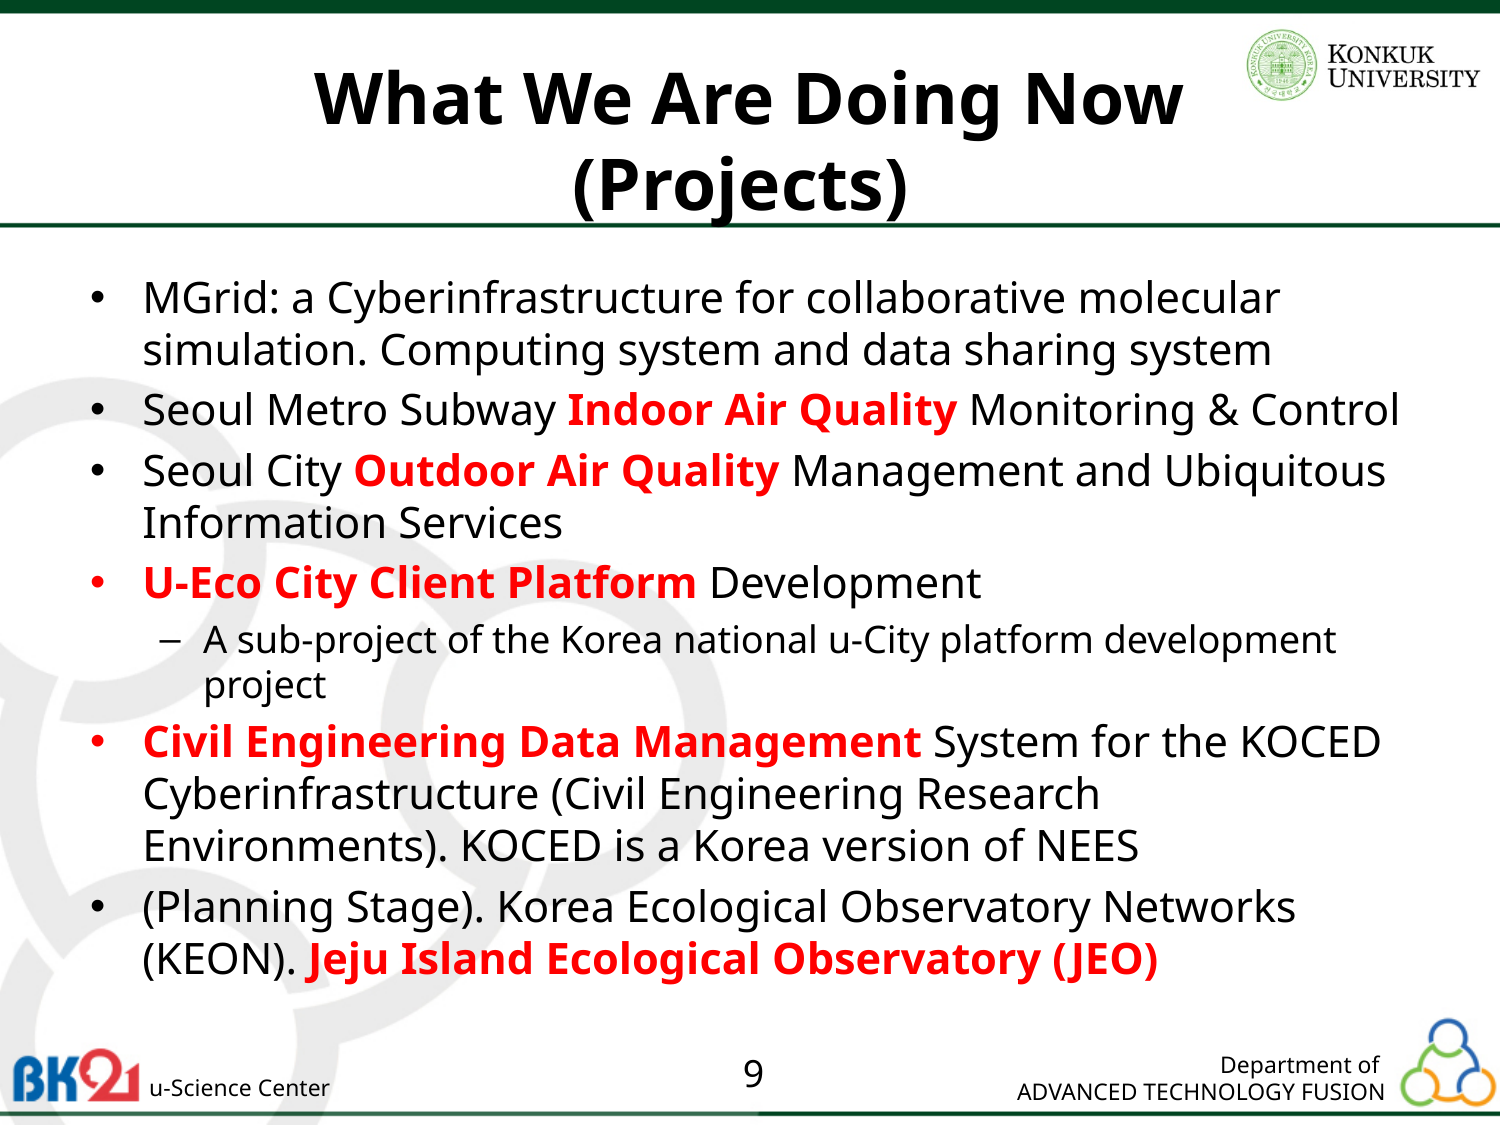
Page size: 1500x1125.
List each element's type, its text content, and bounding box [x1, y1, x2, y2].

picture [0, 0, 1500, 1125]
list MGrid: a Cyberinfrastructure for collaborative molecular simulation. Computing system and data sharing system Seoul Metro Subway Indoor Air Quality Monitoring & Control Seoul City Outdoor Air Quality Management and Ubiquitous Information Services U-Eco City Client Platform Development A sub-project of the Korea national u-City platform development project Civil Engineering Data Management System for the KOCED Cyberinfrastructure (Civil Engineering Research Environments). KOCED is a Korea version of NEES (Planning Stage). Korea Ecological Observatory Networks (KEON). Jeju Island Ecological Observatory (JEO) [75, 262, 1425, 1005]
title What We Are Doing Now (Projects) [75, 45, 1425, 233]
